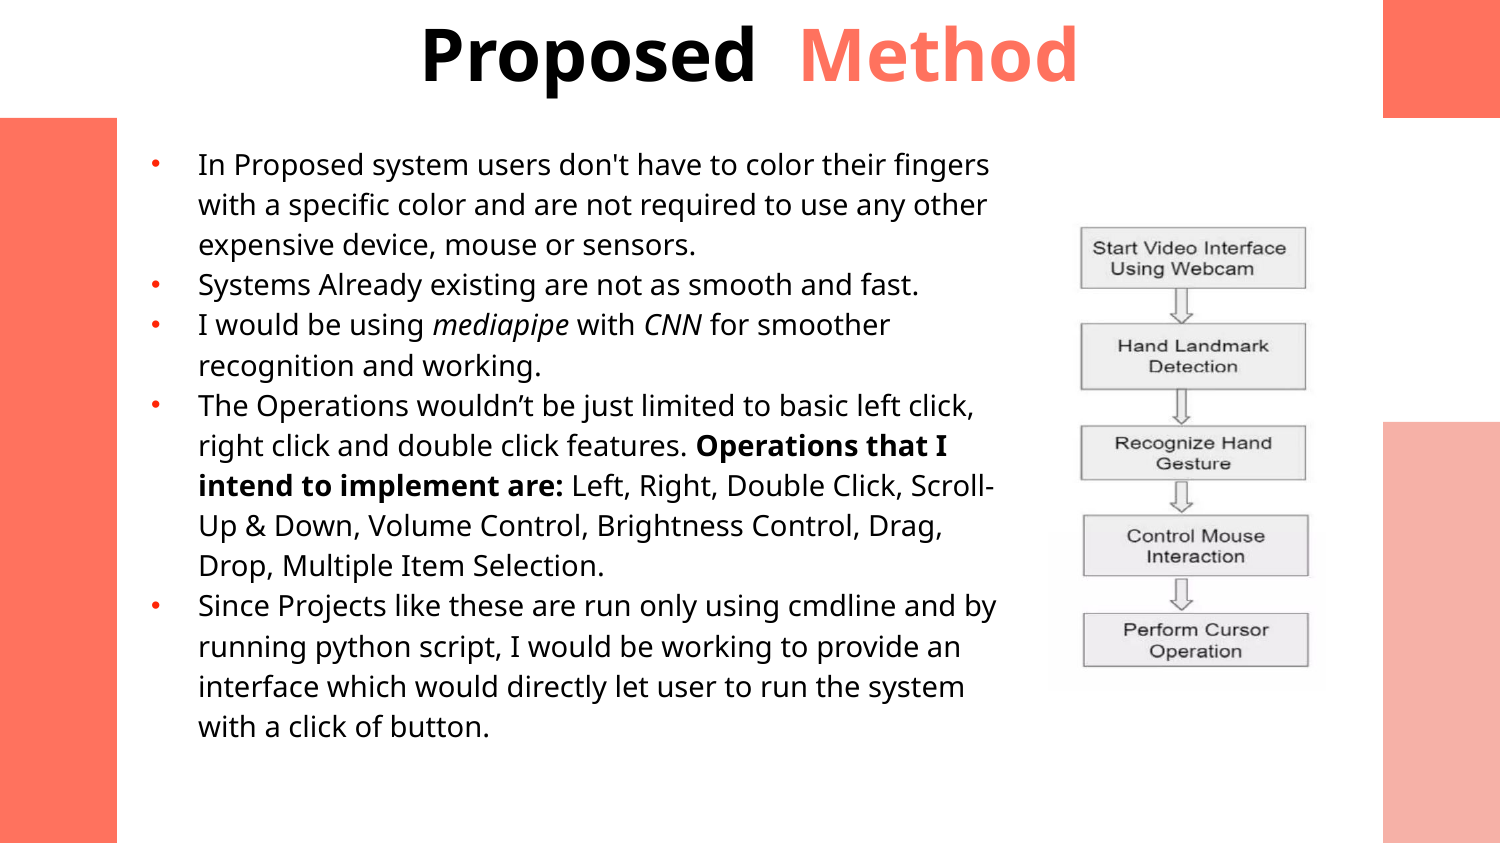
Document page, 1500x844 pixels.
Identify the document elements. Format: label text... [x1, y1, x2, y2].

title Proposed Method [136, 15, 1364, 89]
text_box In Proposed system users don't have to color their fingers with a specific color and are not required to use any other expensive device, mouse or sensors. Systems Already existing are not as smooth and fast. I would be using mediapipe with CNN for smoother recognition and working. The Operations wouldn’t be just limited to basic left click, right click and double click features. Operations that I intend to implement are: Left, Right, Double Click, Scroll-Up & Down, Volume Control, Brightness Control, Drag, Drop, Multiple Item Selection. Since Projects like these are run only using cmdline and by running python script, I would be working to provide an interface which would directly let user to run the system with a click of button. [136, 120, 1028, 844]
picture [1048, 193, 1326, 691]
